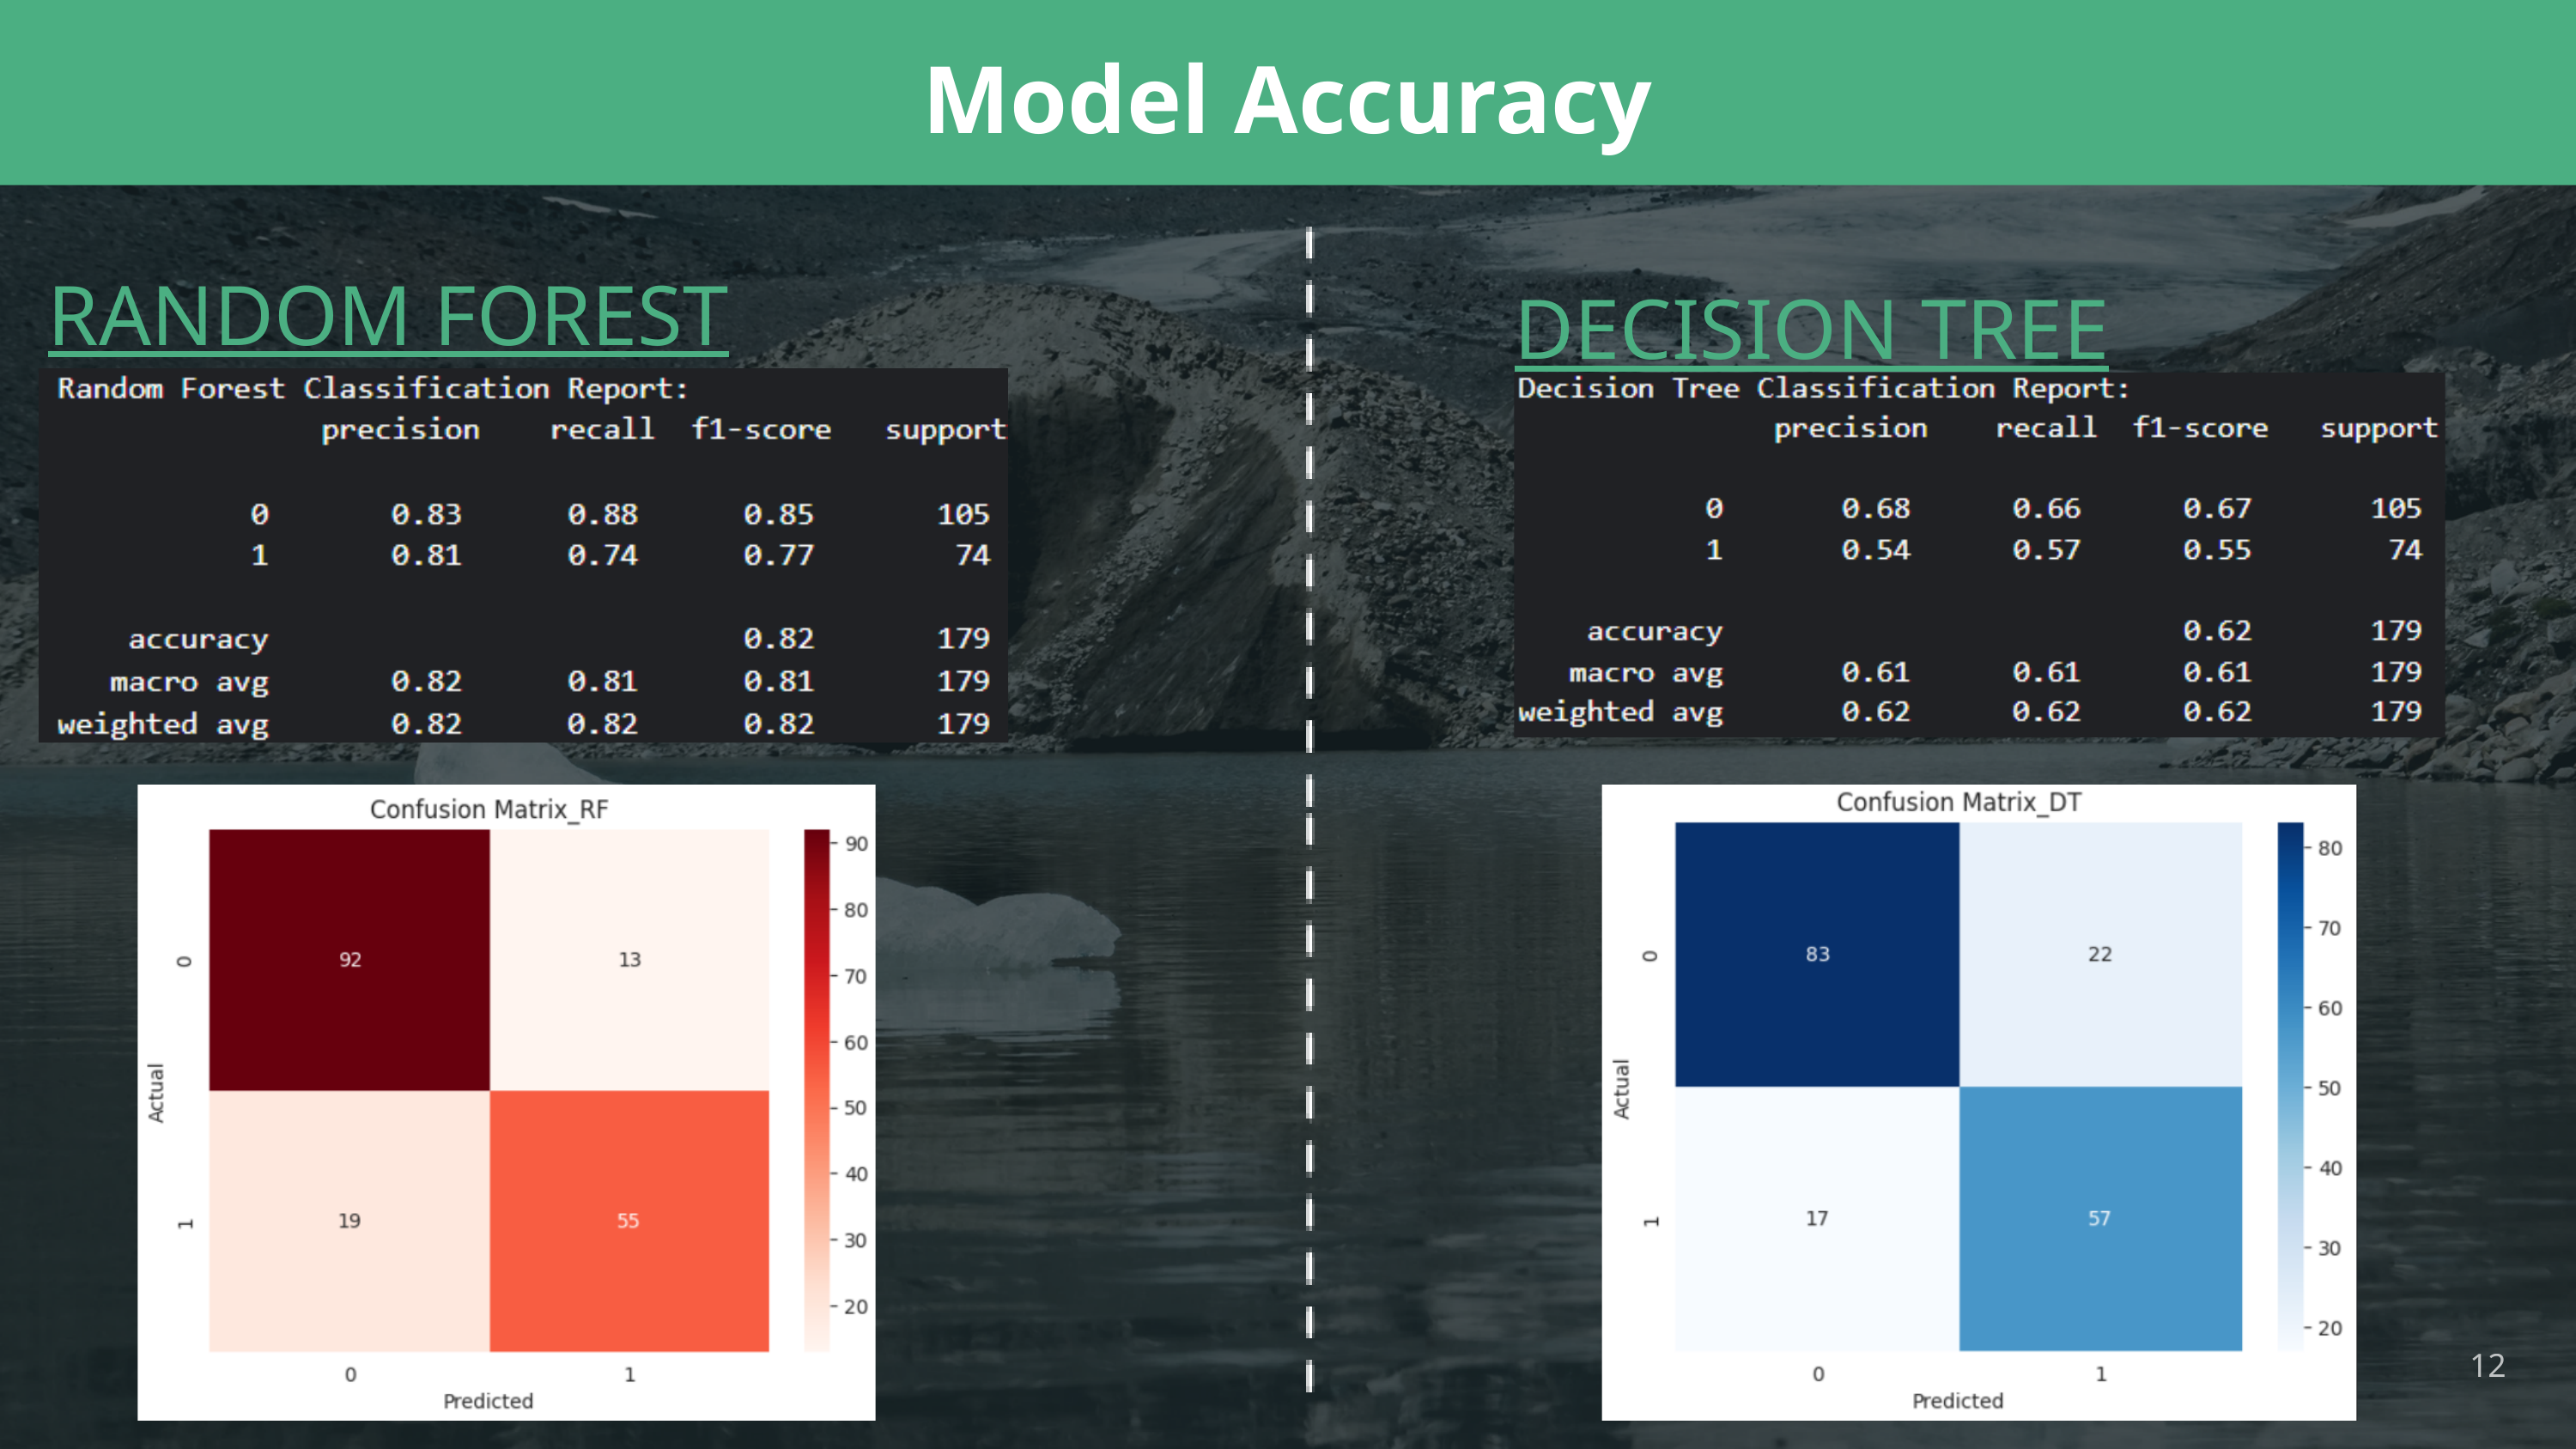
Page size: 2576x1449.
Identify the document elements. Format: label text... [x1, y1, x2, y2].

text_box [1601, 785, 2358, 1421]
text_box [1303, 813, 1315, 1393]
picture [38, 367, 1008, 743]
text_box [1514, 376, 2445, 737]
text_box 12 [2290, 1338, 2506, 1385]
text_box RANDOM FOREST [47, 225, 1110, 362]
text_box Model Accuracy [902, 21, 1674, 152]
text_box [0, 0, 2576, 185]
text_box DECISION TREE [1514, 239, 2576, 376]
text_box [137, 785, 876, 1421]
text_box [1303, 227, 1315, 807]
text_box [0, 185, 2576, 1449]
